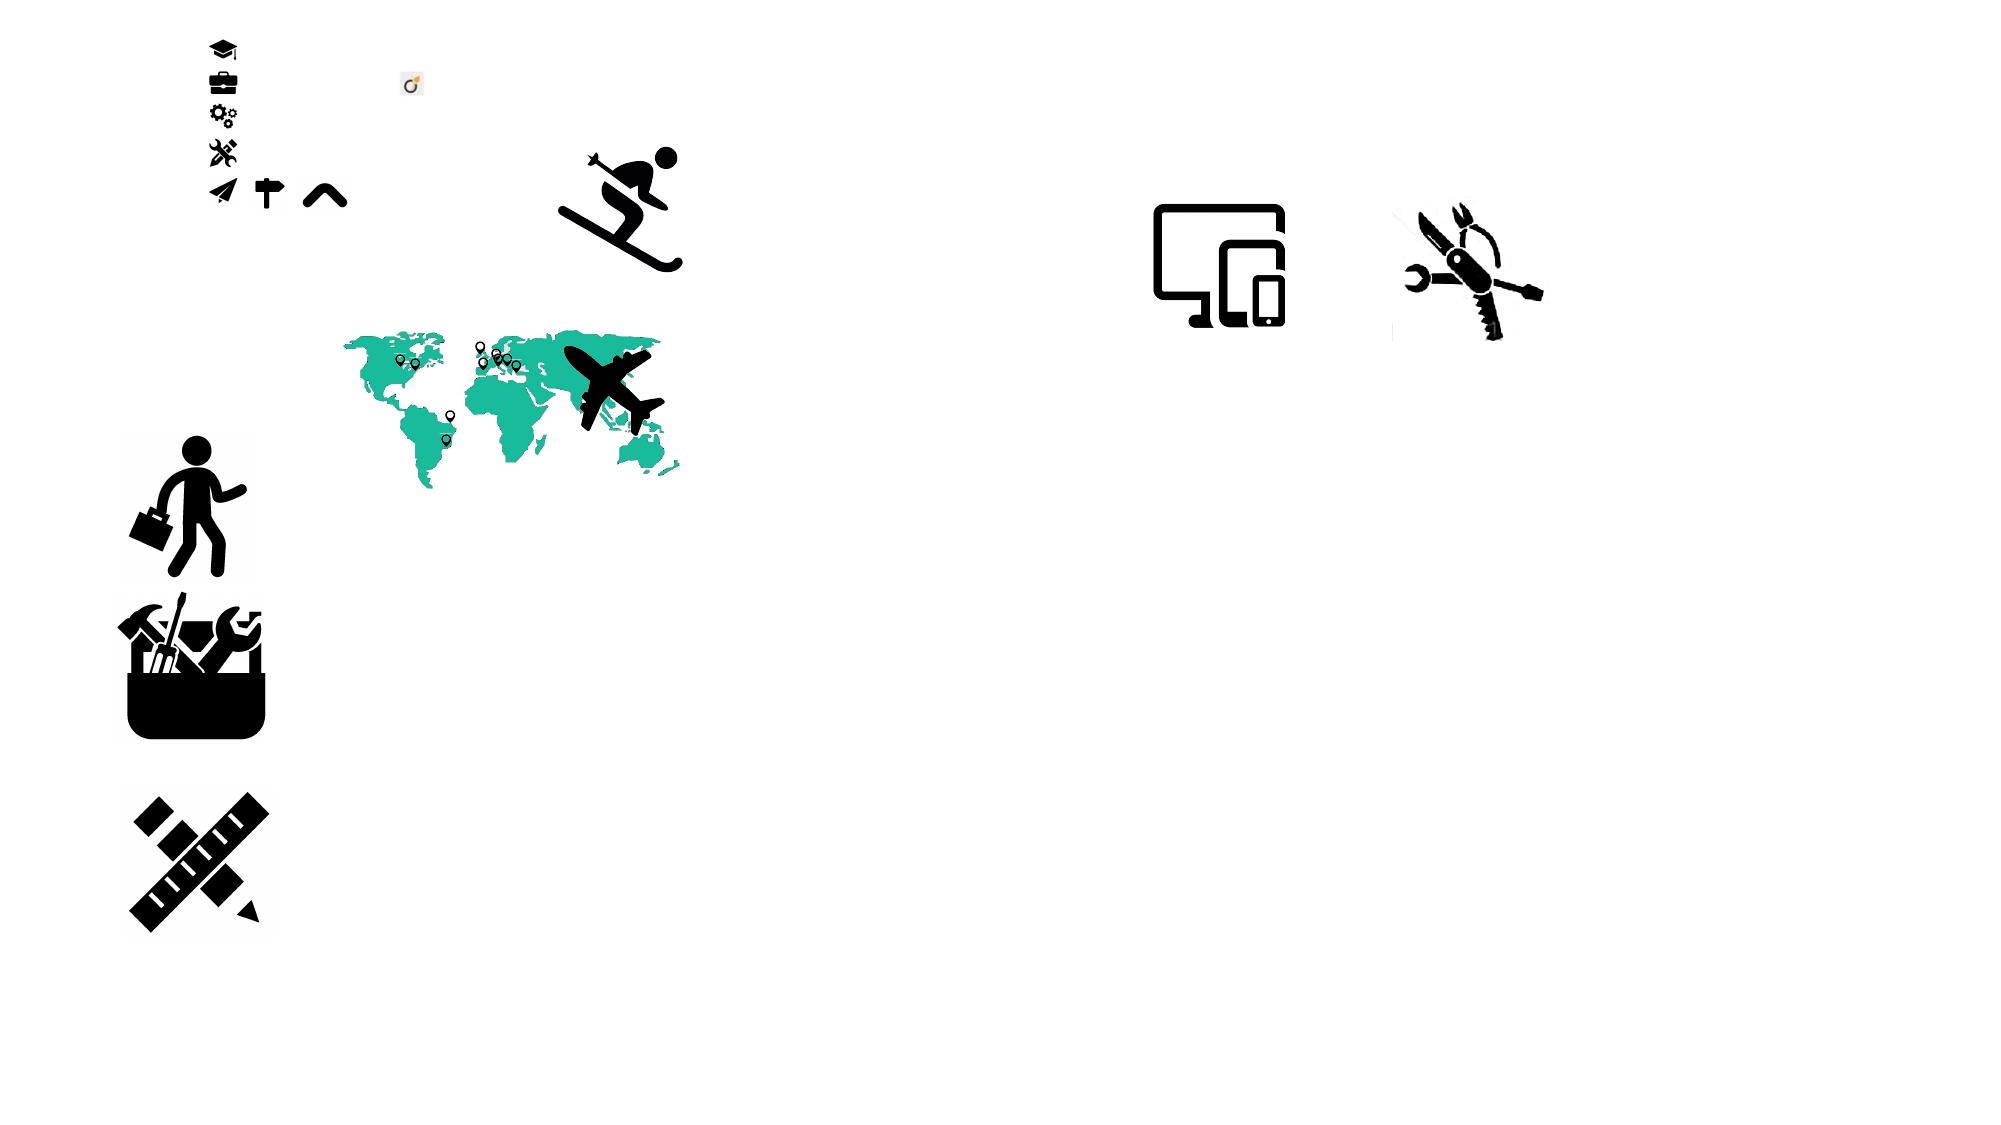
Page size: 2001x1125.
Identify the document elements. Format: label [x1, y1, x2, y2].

picture [124, 785, 275, 942]
picture [208, 138, 239, 168]
picture [397, 69, 427, 98]
text_box [1134, 160, 1306, 365]
text_box [538, 106, 715, 310]
text_box [338, 272, 693, 550]
picture [111, 590, 271, 746]
picture [208, 70, 239, 95]
picture [208, 38, 239, 61]
picture [208, 177, 239, 204]
picture [249, 177, 288, 211]
picture [208, 103, 239, 130]
picture [300, 177, 351, 211]
text_box [1389, 153, 1561, 367]
picture [124, 431, 252, 583]
